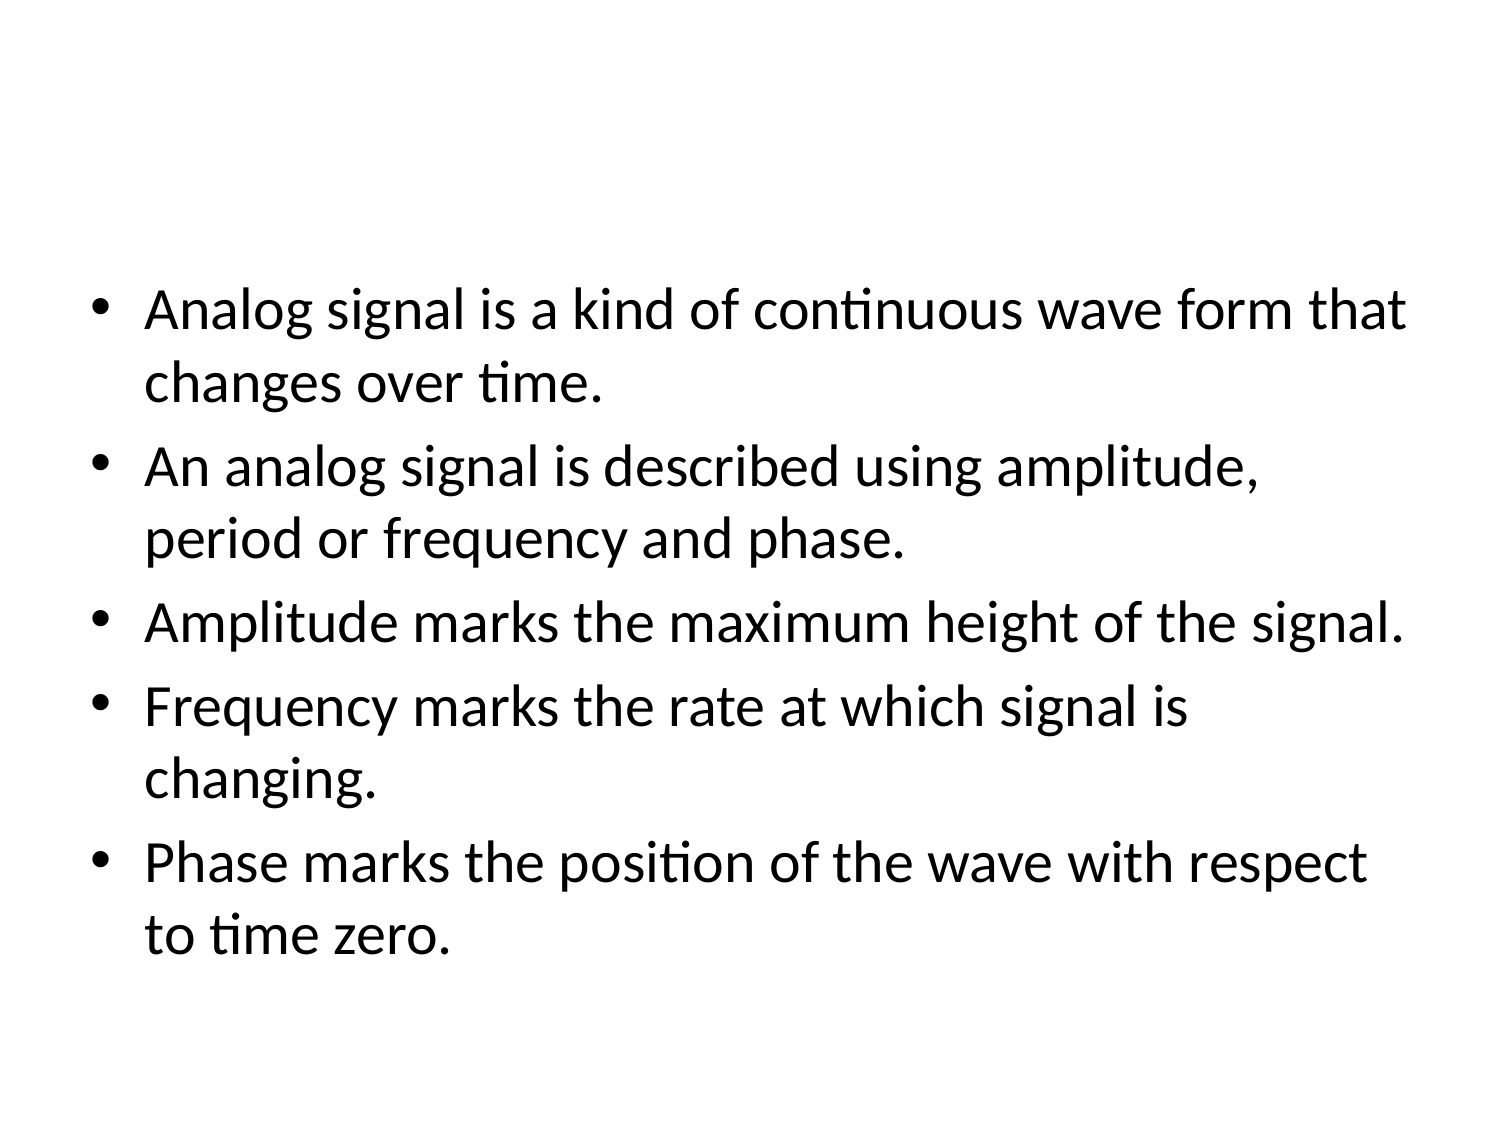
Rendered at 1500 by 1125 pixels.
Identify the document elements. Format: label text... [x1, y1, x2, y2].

list Analog signal is a kind of continuous wave form that changes over time. An analog signal is described using amplitude, period or frequency and phase. Amplitude marks the maximum height of the signal. Frequency marks the rate at which signal is changing. Phase marks the position of the wave with respect to time zero. [75, 262, 1425, 1005]
